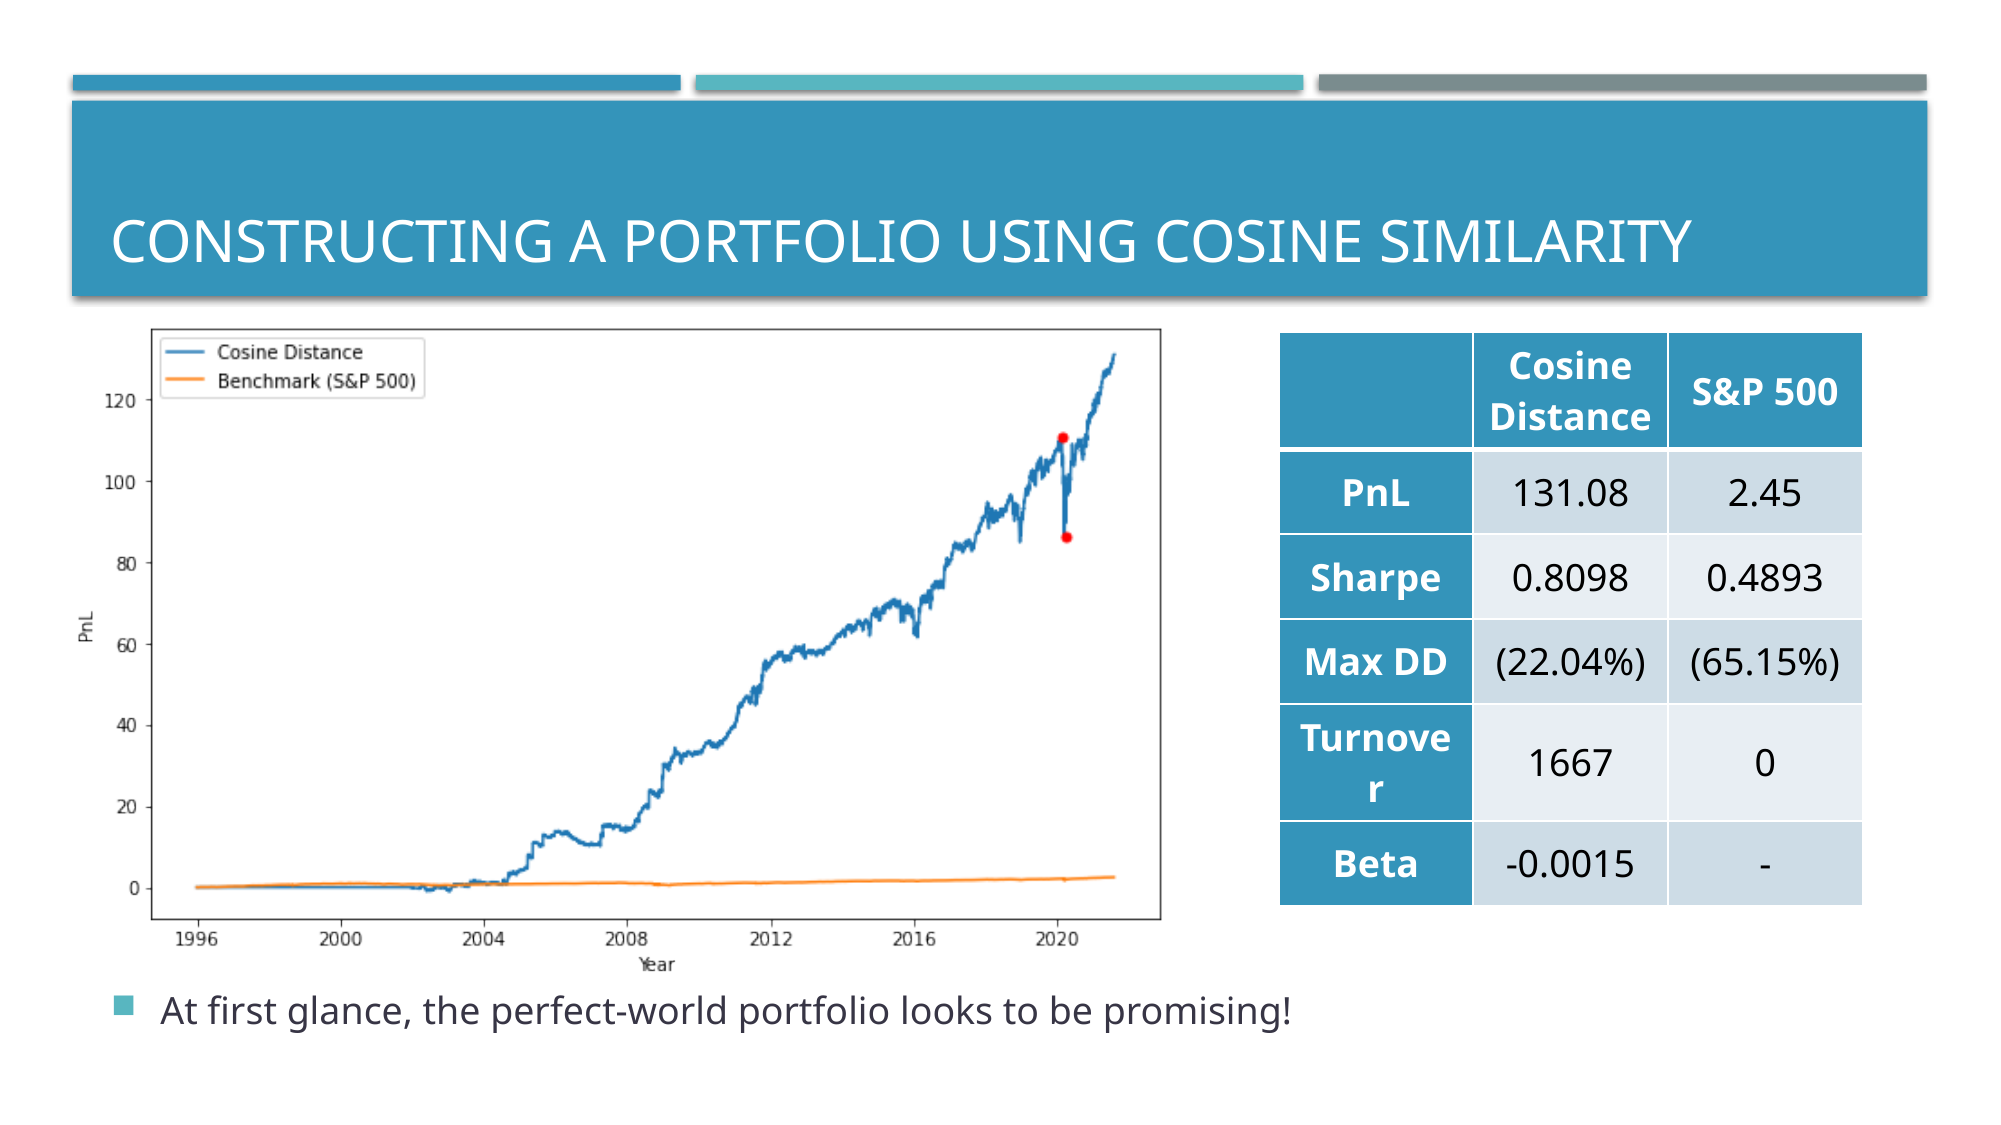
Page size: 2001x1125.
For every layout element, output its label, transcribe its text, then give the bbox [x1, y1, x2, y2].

table_cell (65.15%) [1669, 620, 1862, 703]
table_cell -0.0015 [1474, 822, 1667, 905]
table_cell Beta [1280, 822, 1472, 905]
table_cell (22.04%) [1474, 620, 1667, 703]
table_cell Max DD [1280, 620, 1472, 703]
table_cell 2.45 [1669, 452, 1862, 533]
table_cell PnL [1280, 452, 1472, 533]
table_cell 1667 [1474, 705, 1667, 820]
picture [65, 316, 1173, 988]
list At first glance, the perfect-world portfolio looks to be promising! [95, 951, 1905, 1069]
table_cell Turnover [1280, 705, 1472, 820]
table_cell - [1669, 822, 1862, 905]
table_cell 0.4893 [1669, 535, 1862, 618]
table_cell Sharpe [1280, 535, 1472, 618]
table_header Cosine Distance [1474, 333, 1667, 447]
table_header [1280, 333, 1472, 447]
table_cell 131.08 [1474, 452, 1667, 533]
table_cell 0 [1669, 705, 1862, 820]
table_cell 0.8098 [1474, 535, 1667, 618]
title Constructing a portfolio using cosine similarity [95, 115, 1905, 282]
table_header S&P 500 [1669, 333, 1862, 447]
